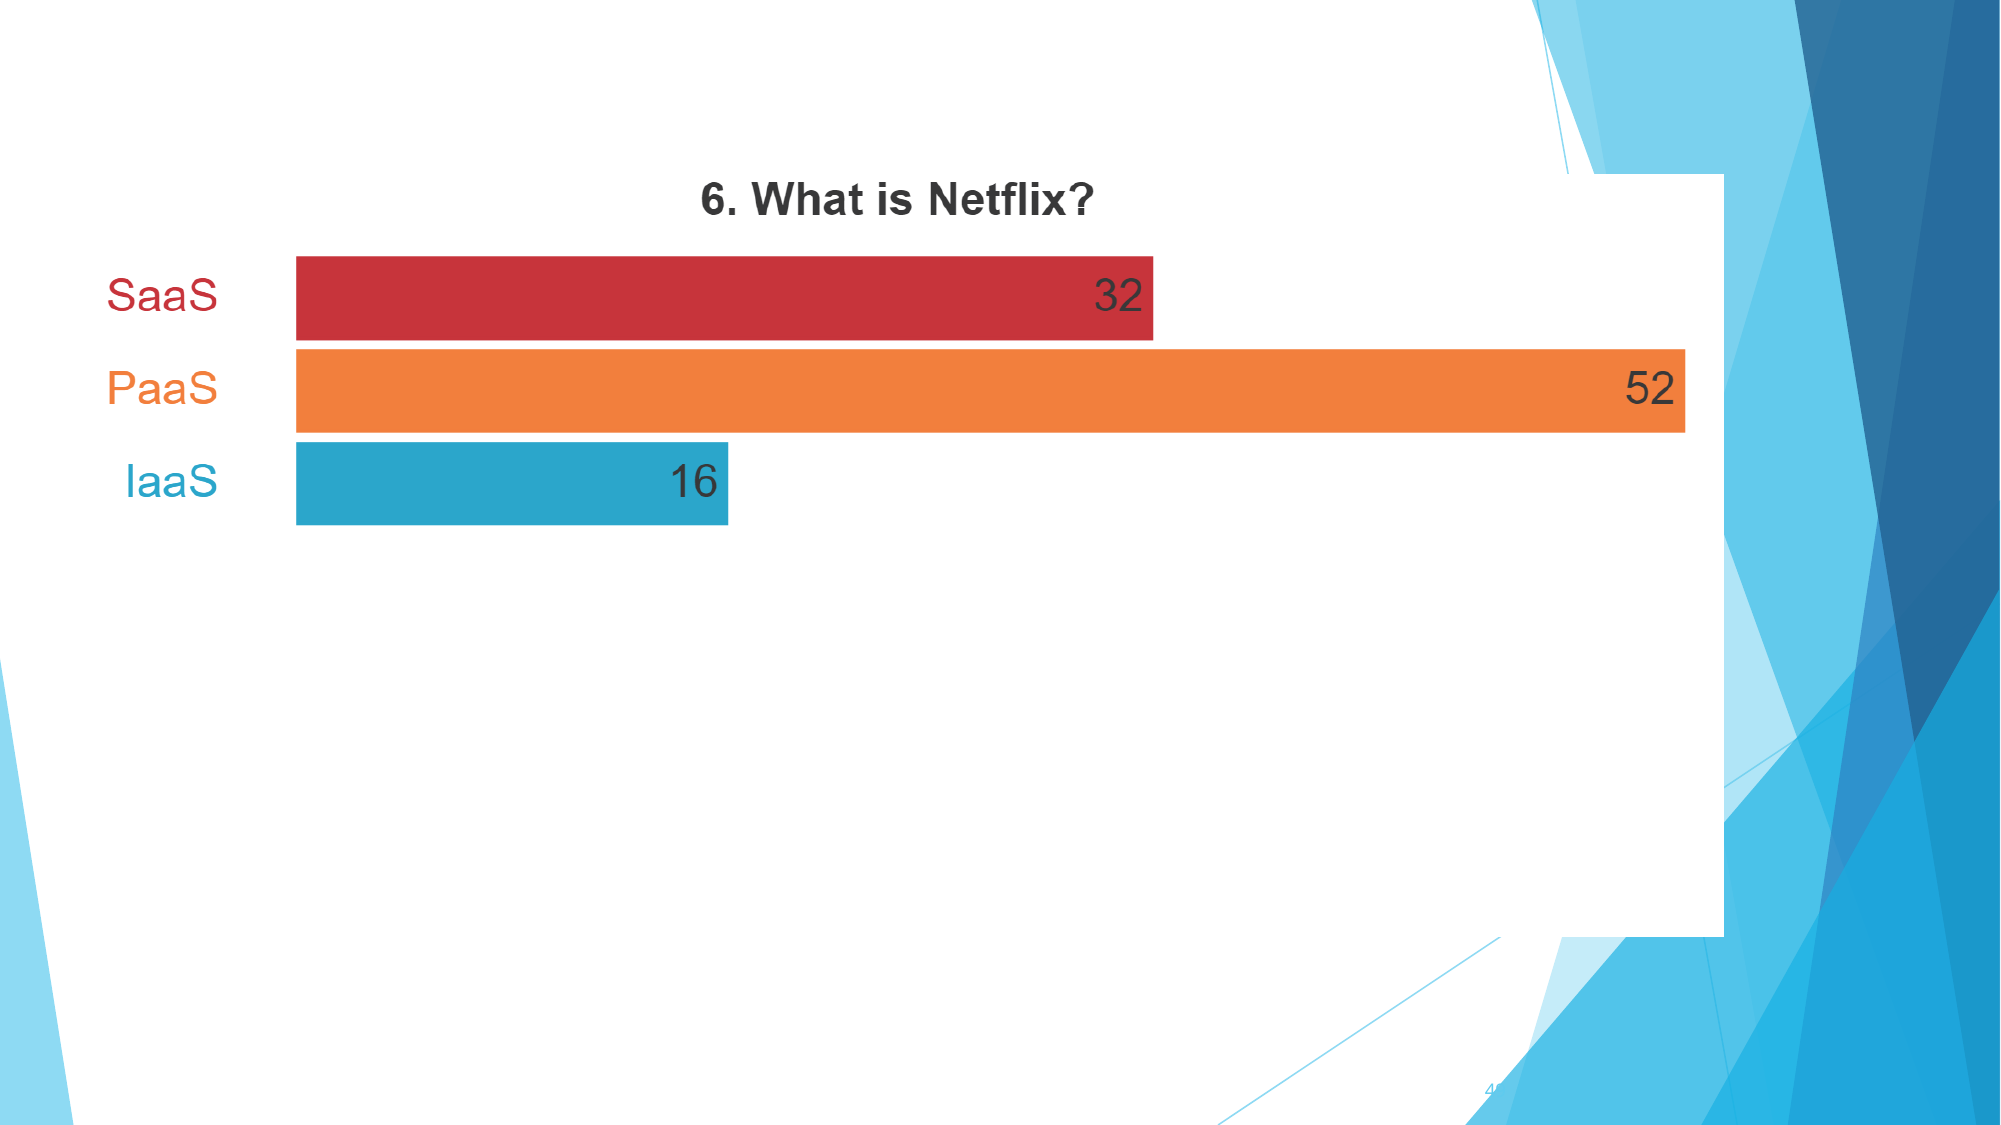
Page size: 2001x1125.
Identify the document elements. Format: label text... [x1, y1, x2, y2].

slide_number 49 [1409, 1061, 1522, 1121]
picture [73, 174, 1724, 937]
